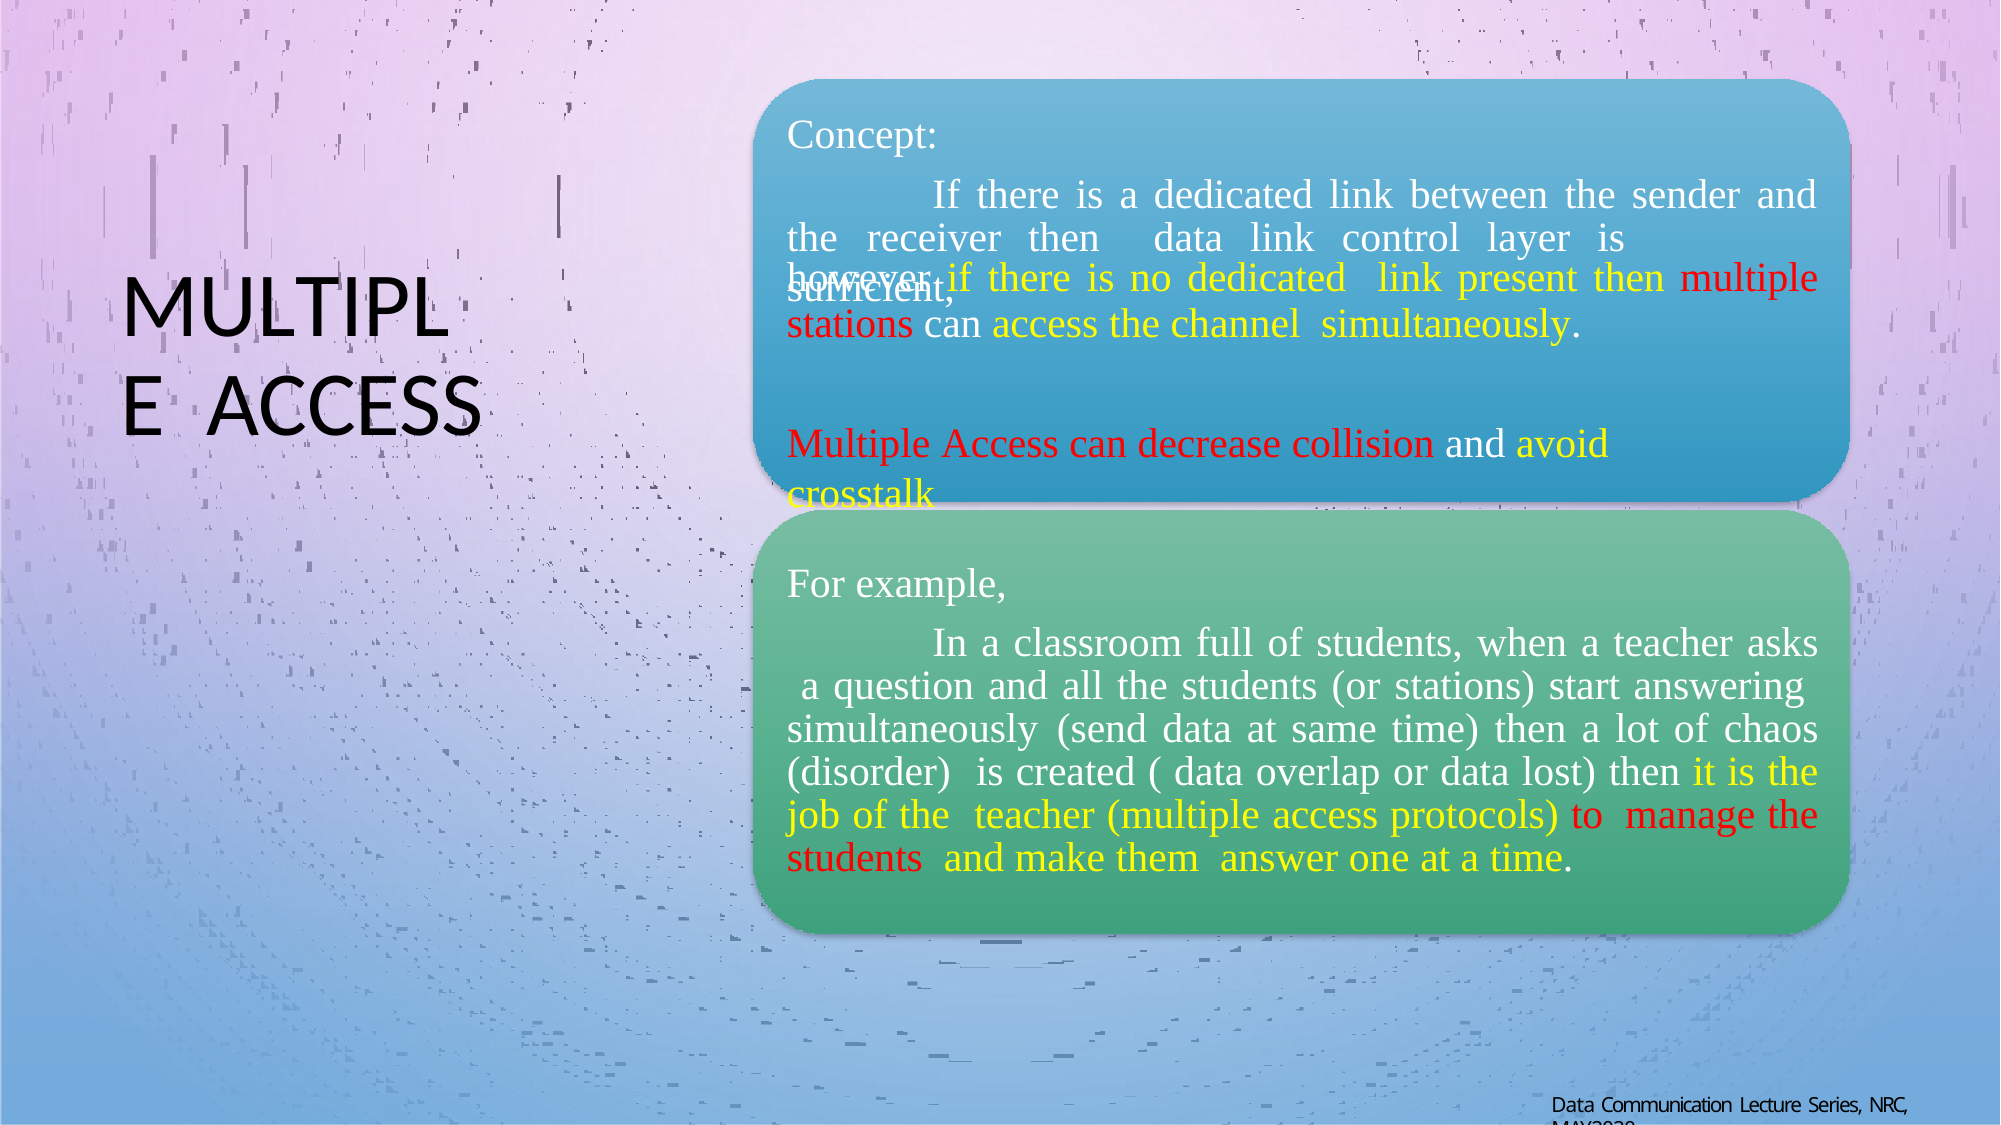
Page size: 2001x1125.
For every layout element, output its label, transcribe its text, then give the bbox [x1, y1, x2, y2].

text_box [744, 74, 1859, 506]
text_box Data Communication Lecture Series, NRC, MAY2020 [1549, 1092, 1987, 1125]
picture [0, 0, 2000, 1125]
text_box MULTIPLE ACCESS [118, 241, 489, 455]
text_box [744, 506, 1859, 946]
